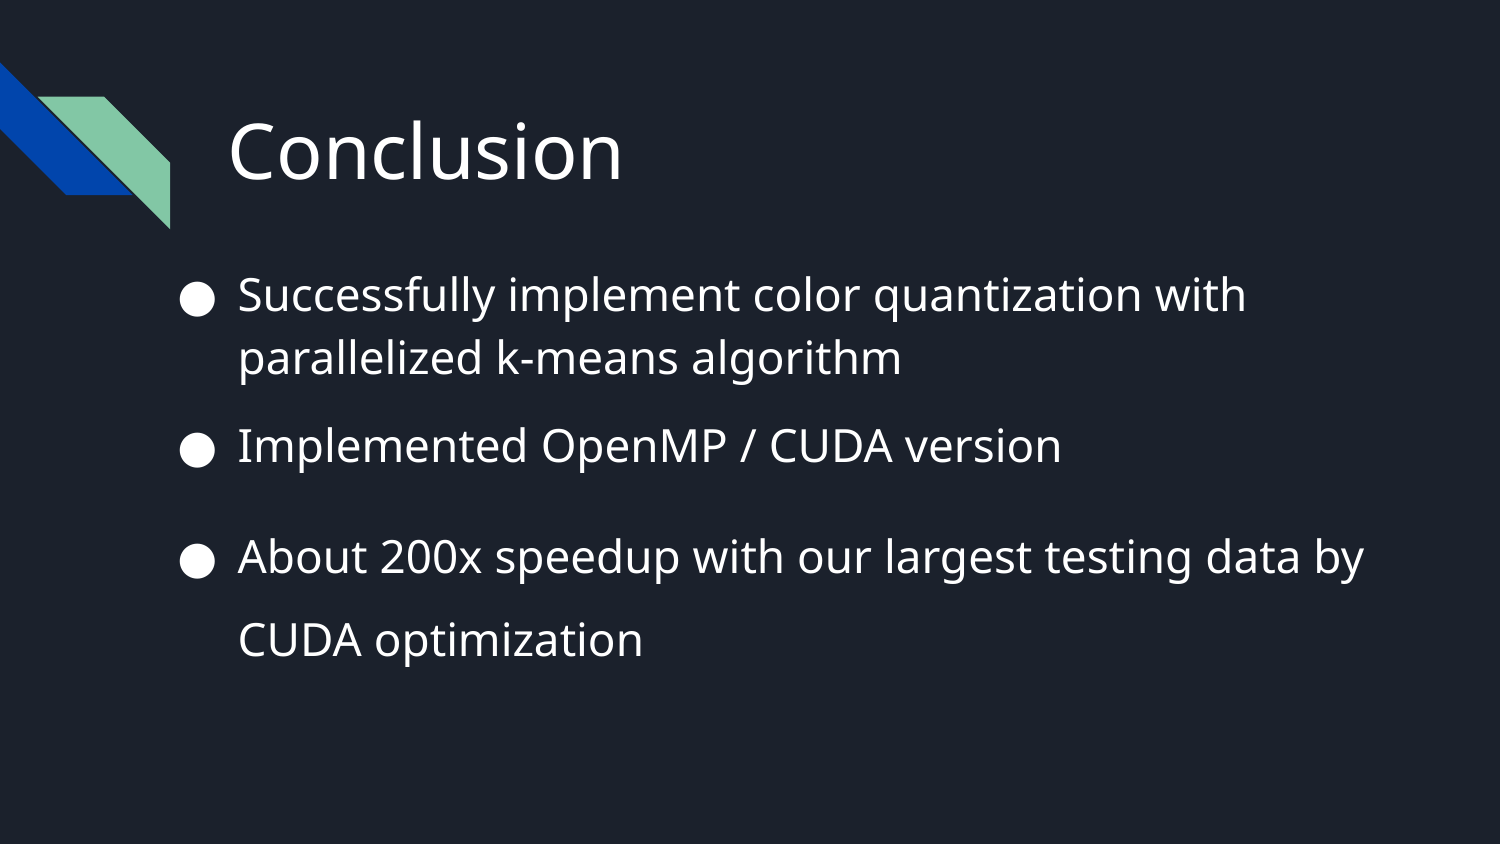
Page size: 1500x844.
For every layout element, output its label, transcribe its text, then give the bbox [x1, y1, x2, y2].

title Conclusion [212, 87, 1368, 206]
list Successfully implement color quantization with parallelized k-means algorithm Implemented OpenMP / CUDA version About 200x speedup with our largest testing data by CUDA optimization [147, 242, 1399, 721]
